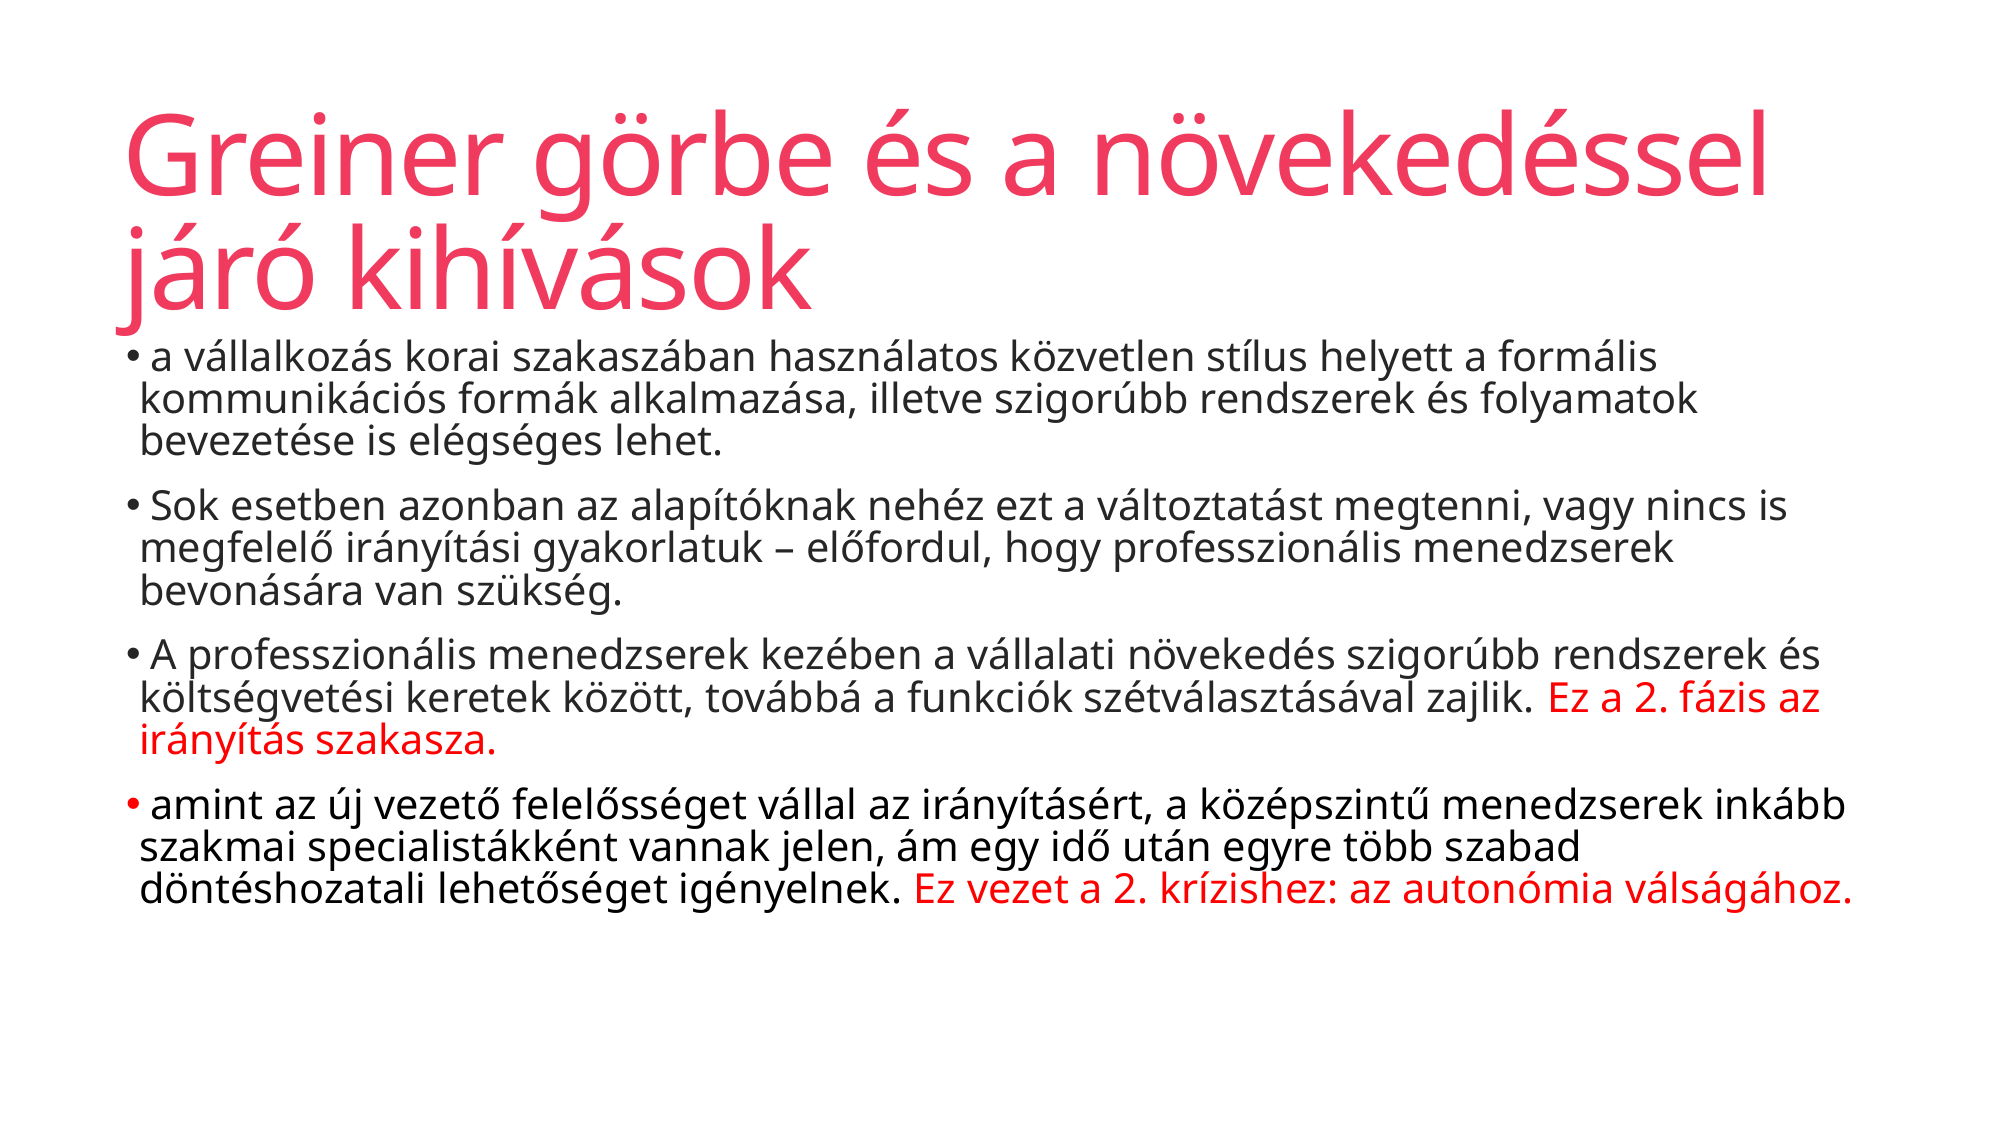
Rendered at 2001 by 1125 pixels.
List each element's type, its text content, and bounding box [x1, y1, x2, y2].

title Greiner görbe és a növekedéssel járó kihívások [107, 81, 1875, 354]
list a vállalkozás korai szakaszában használatos közvetlen stílus helyett a formális kommunikációs formák alkalmazása, illetve szigorúbb rendszerek és folyamatok bevezetése is elégséges lehet. Sok esetben azonban az alapítóknak nehéz ezt a változtatást megtenni, vagy nincs is megfelelő irányítási gyakorlatuk – előfordul, hogy professzionális menedzserek bevonására van szükség. A professzionális menedzserek kezében a vállalati növekedés szigorúbb rendszerek és költségvetési keretek között, továbbá a funkciók szétválasztásával zajlik. Ez a 2. fázis az irányítás szakasza. amint az új vezető felelősséget vállal az irányításért, a középszintű menedzserek inkább szakmai specialistákként vannak jelen, ám egy idő után egyre több szabad döntéshozatali lehetőséget igényelnek. Ez vezet a 2. krízishez: az autonómia válságához. [111, 329, 1876, 948]
